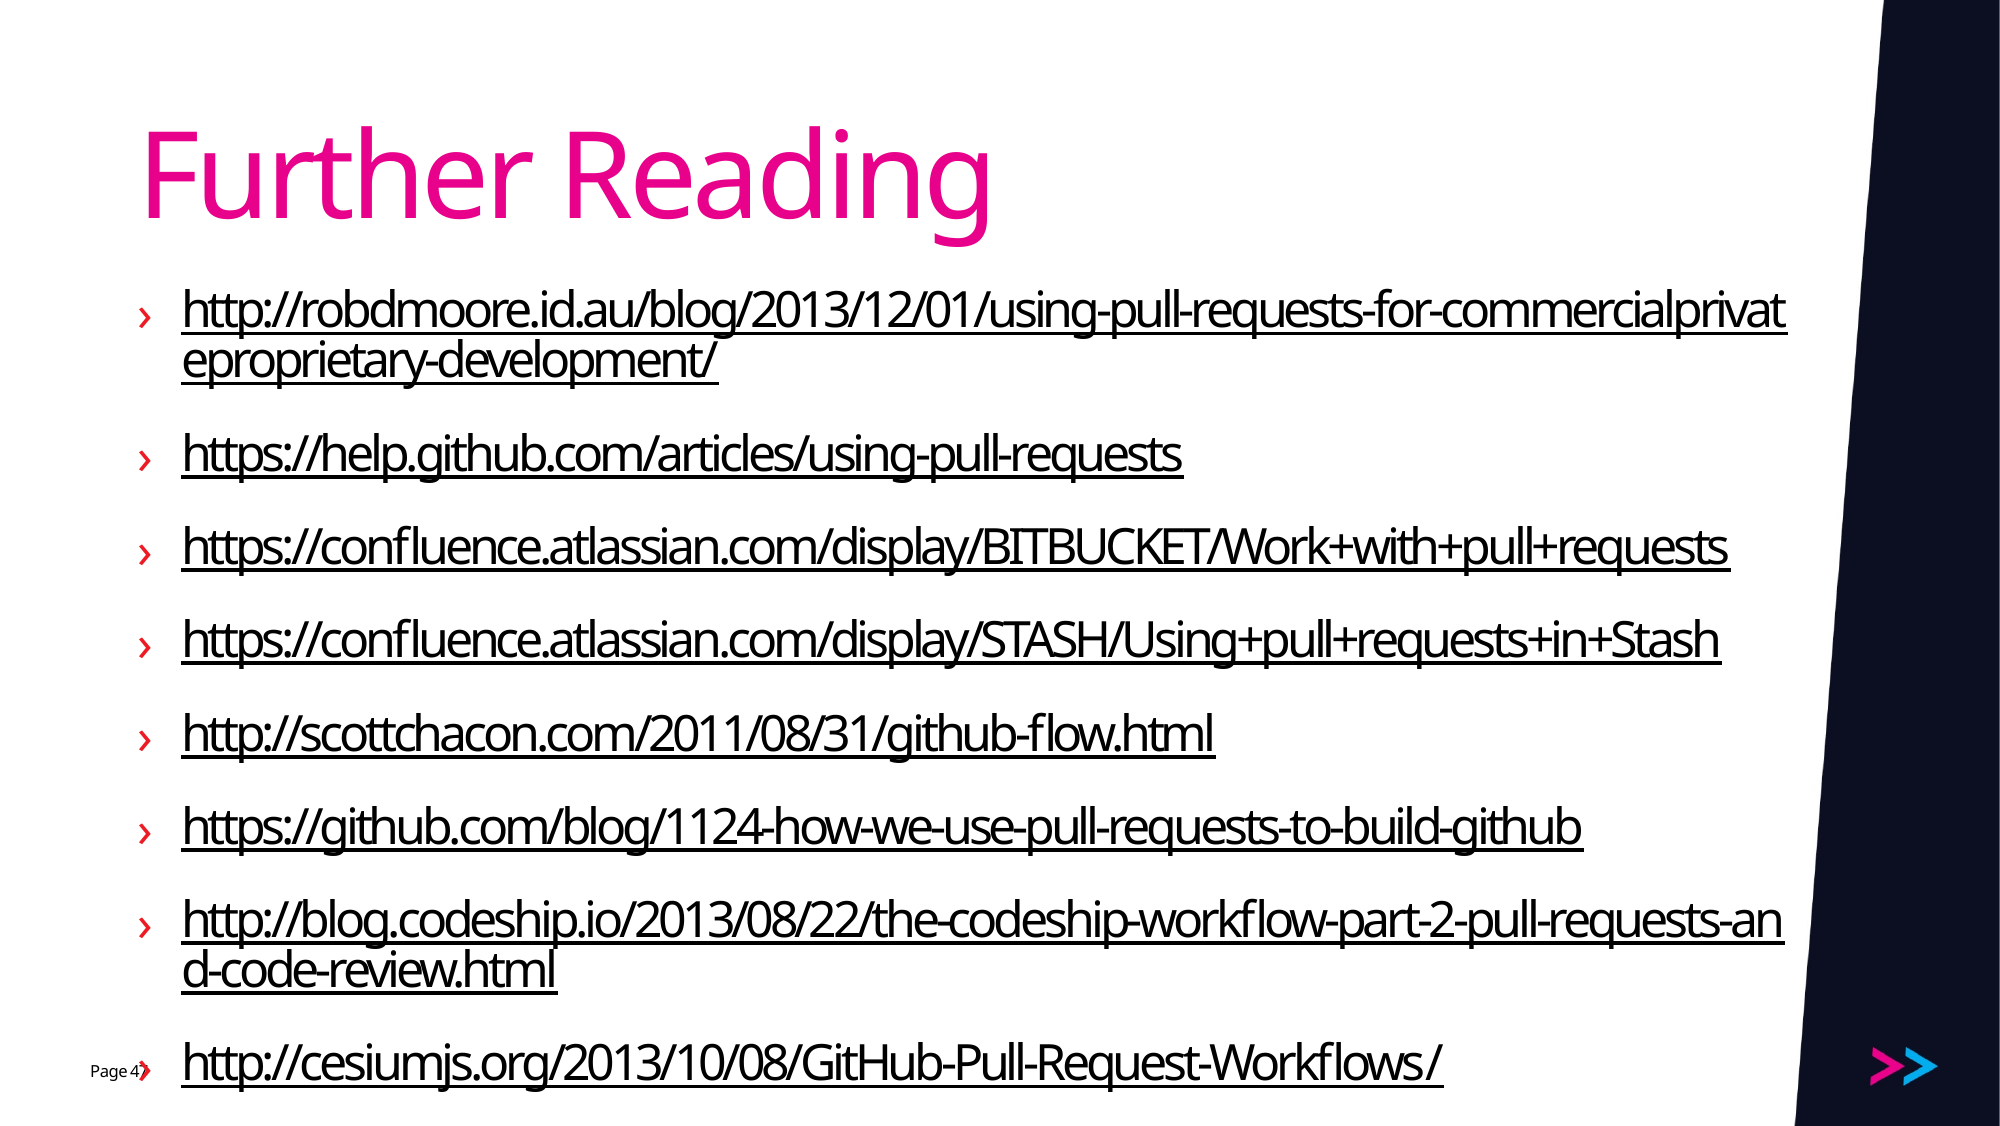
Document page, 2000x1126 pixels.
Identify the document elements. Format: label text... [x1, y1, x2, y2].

picture [0, 0, 2000, 1126]
title Further Reading [137, 54, 1786, 243]
list http://robdmoore.id.au/blog/2013/12/01/using-pull-requests-for-commercialprivateproprietary-development/ https://help.github.com/articles/using-pull-requests https://confluence.atlassian.com/display/BITBUCKET/Work+with+pull+requests https://confluence.atlassian.com/display/STASH/Using+pull+requests+in+Stash http://scottchacon.com/2011/08/31/github-flow.html https://github.com/blog/1124-how-we-use-pull-requests-to-build-github http://blog.codeship.io/2013/08/22/the-codeship-workflow-part-2-pull-requests-and-code-review.html http://cesiumjs.org/2013/10/08/GitHub-Pull-Request-Workflows/ [137, 277, 1786, 1021]
slide_number 47 [130, 1061, 166, 1113]
